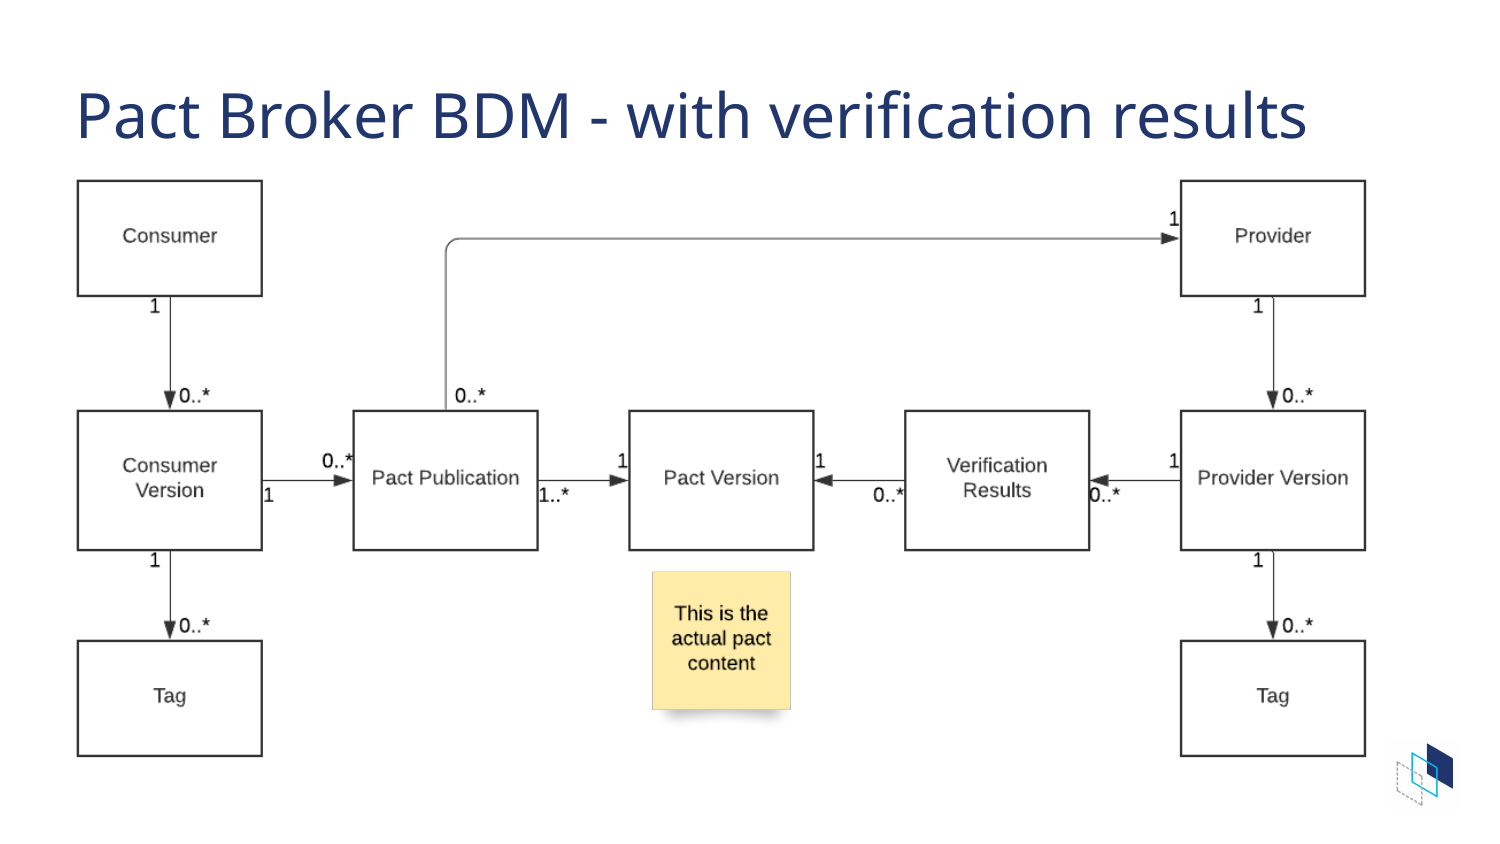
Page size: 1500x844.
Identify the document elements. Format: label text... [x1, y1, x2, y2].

title Pact Broker BDM - with verification results [60, 9, 1374, 134]
picture [32, 135, 1461, 812]
